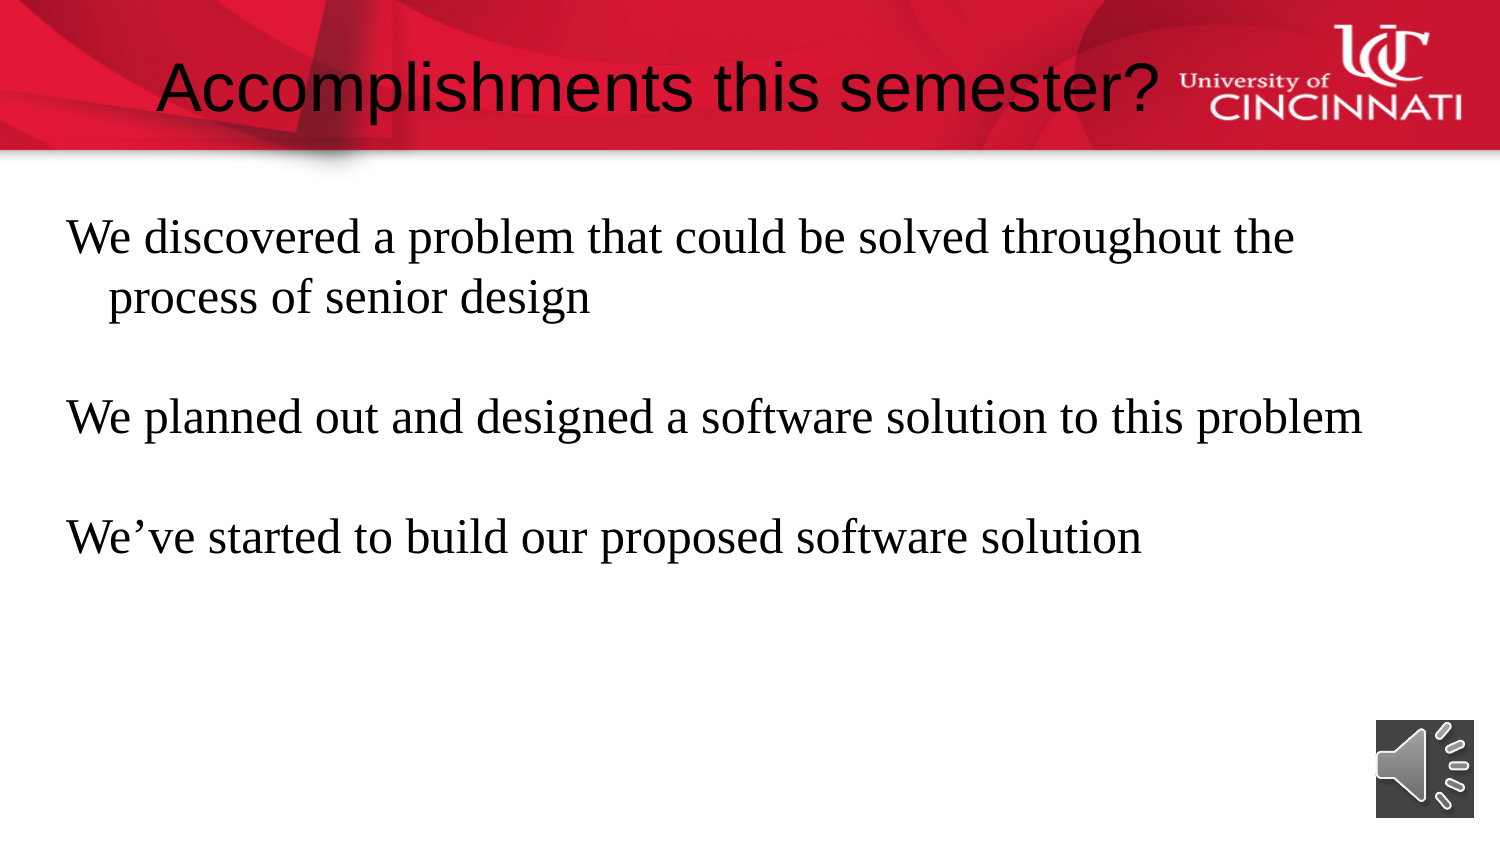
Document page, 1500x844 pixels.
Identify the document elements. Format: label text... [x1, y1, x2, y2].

list We discovered a problem that could be solved throughout the process of senior design We planned out and designed a software solution to this problem We’ve started to build our proposed software solution [51, 189, 1449, 750]
picture [0, 0, 1500, 844]
title Accomplishments this semester? [51, 28, 1267, 123]
